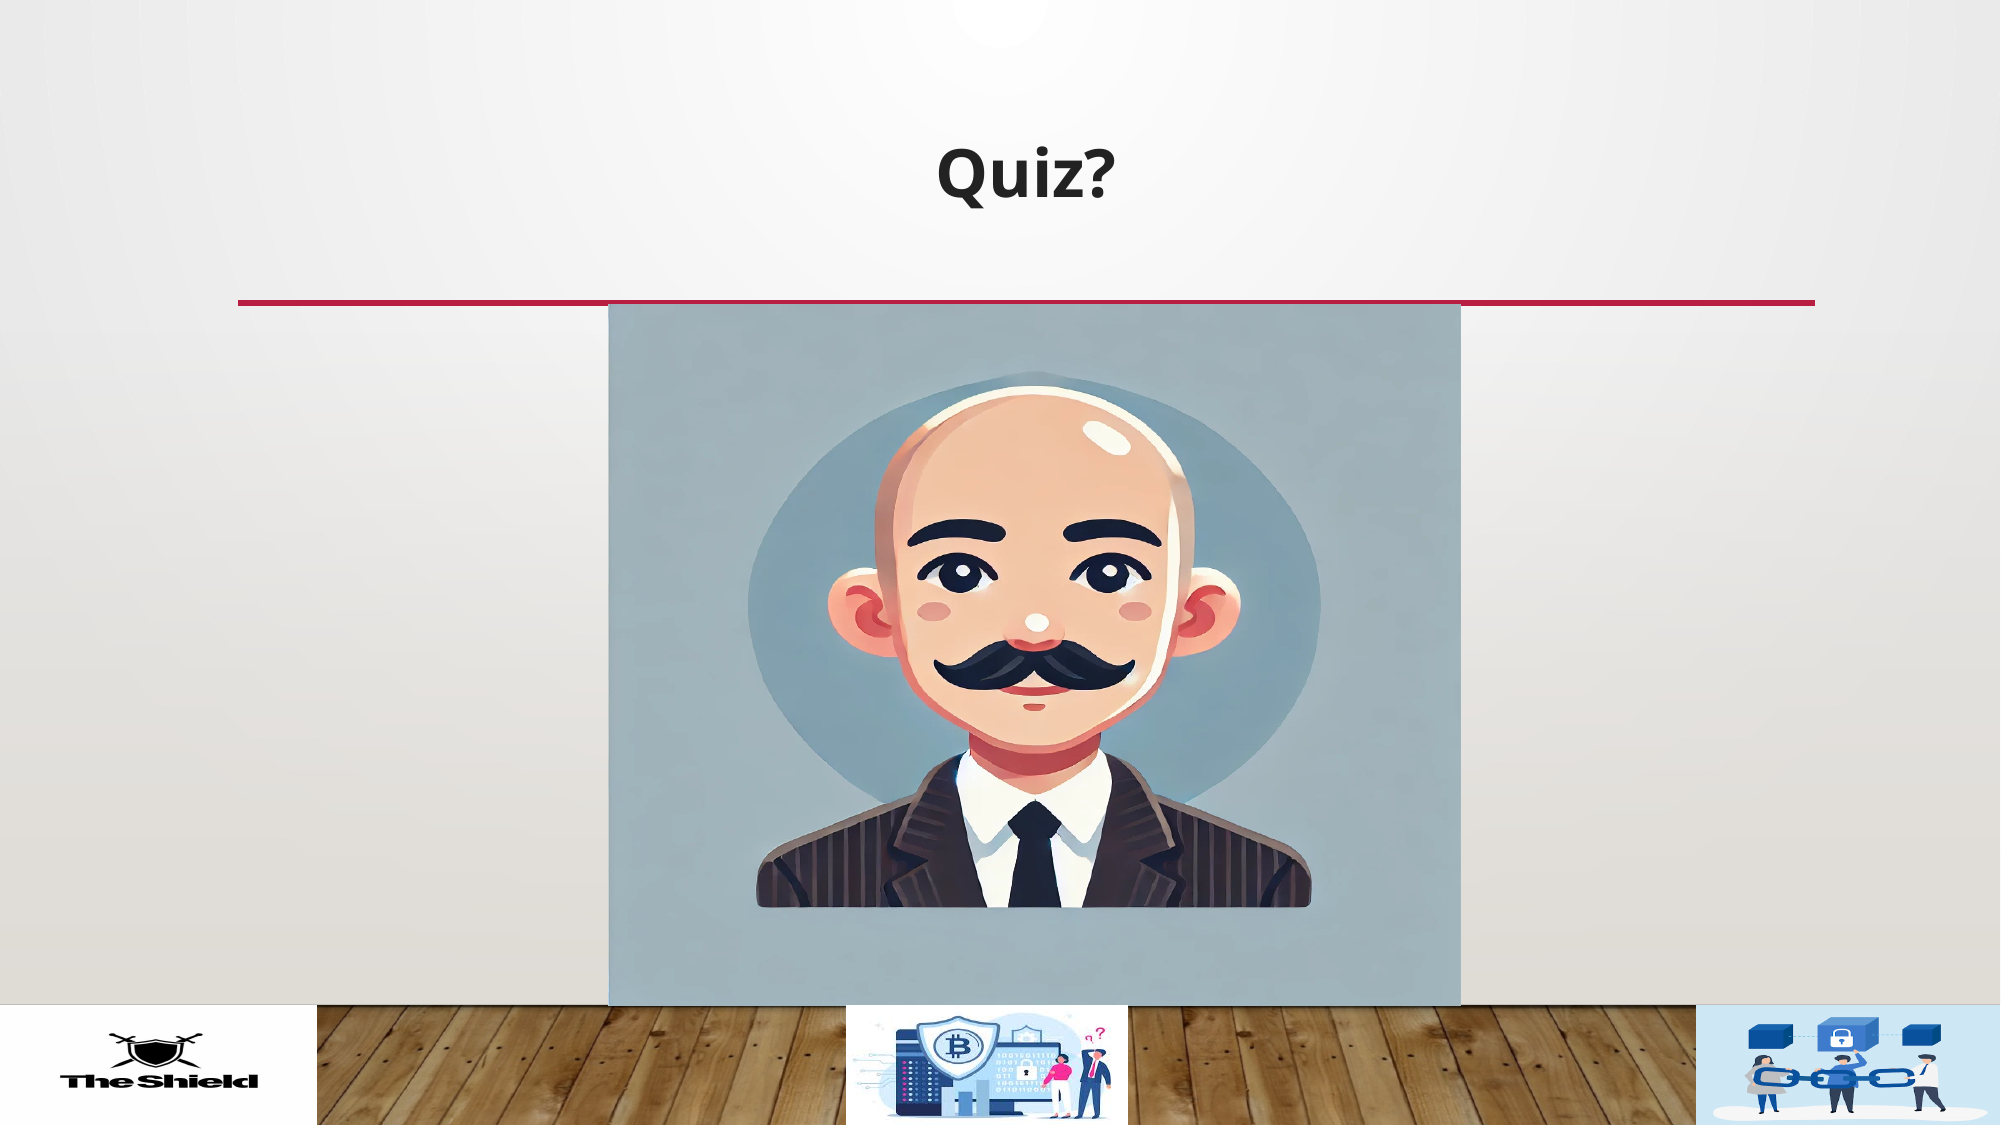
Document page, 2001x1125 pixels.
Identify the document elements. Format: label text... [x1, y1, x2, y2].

picture [0, 1005, 2000, 1125]
title Quiz? [238, 131, 1814, 305]
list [608, 303, 1462, 1006]
